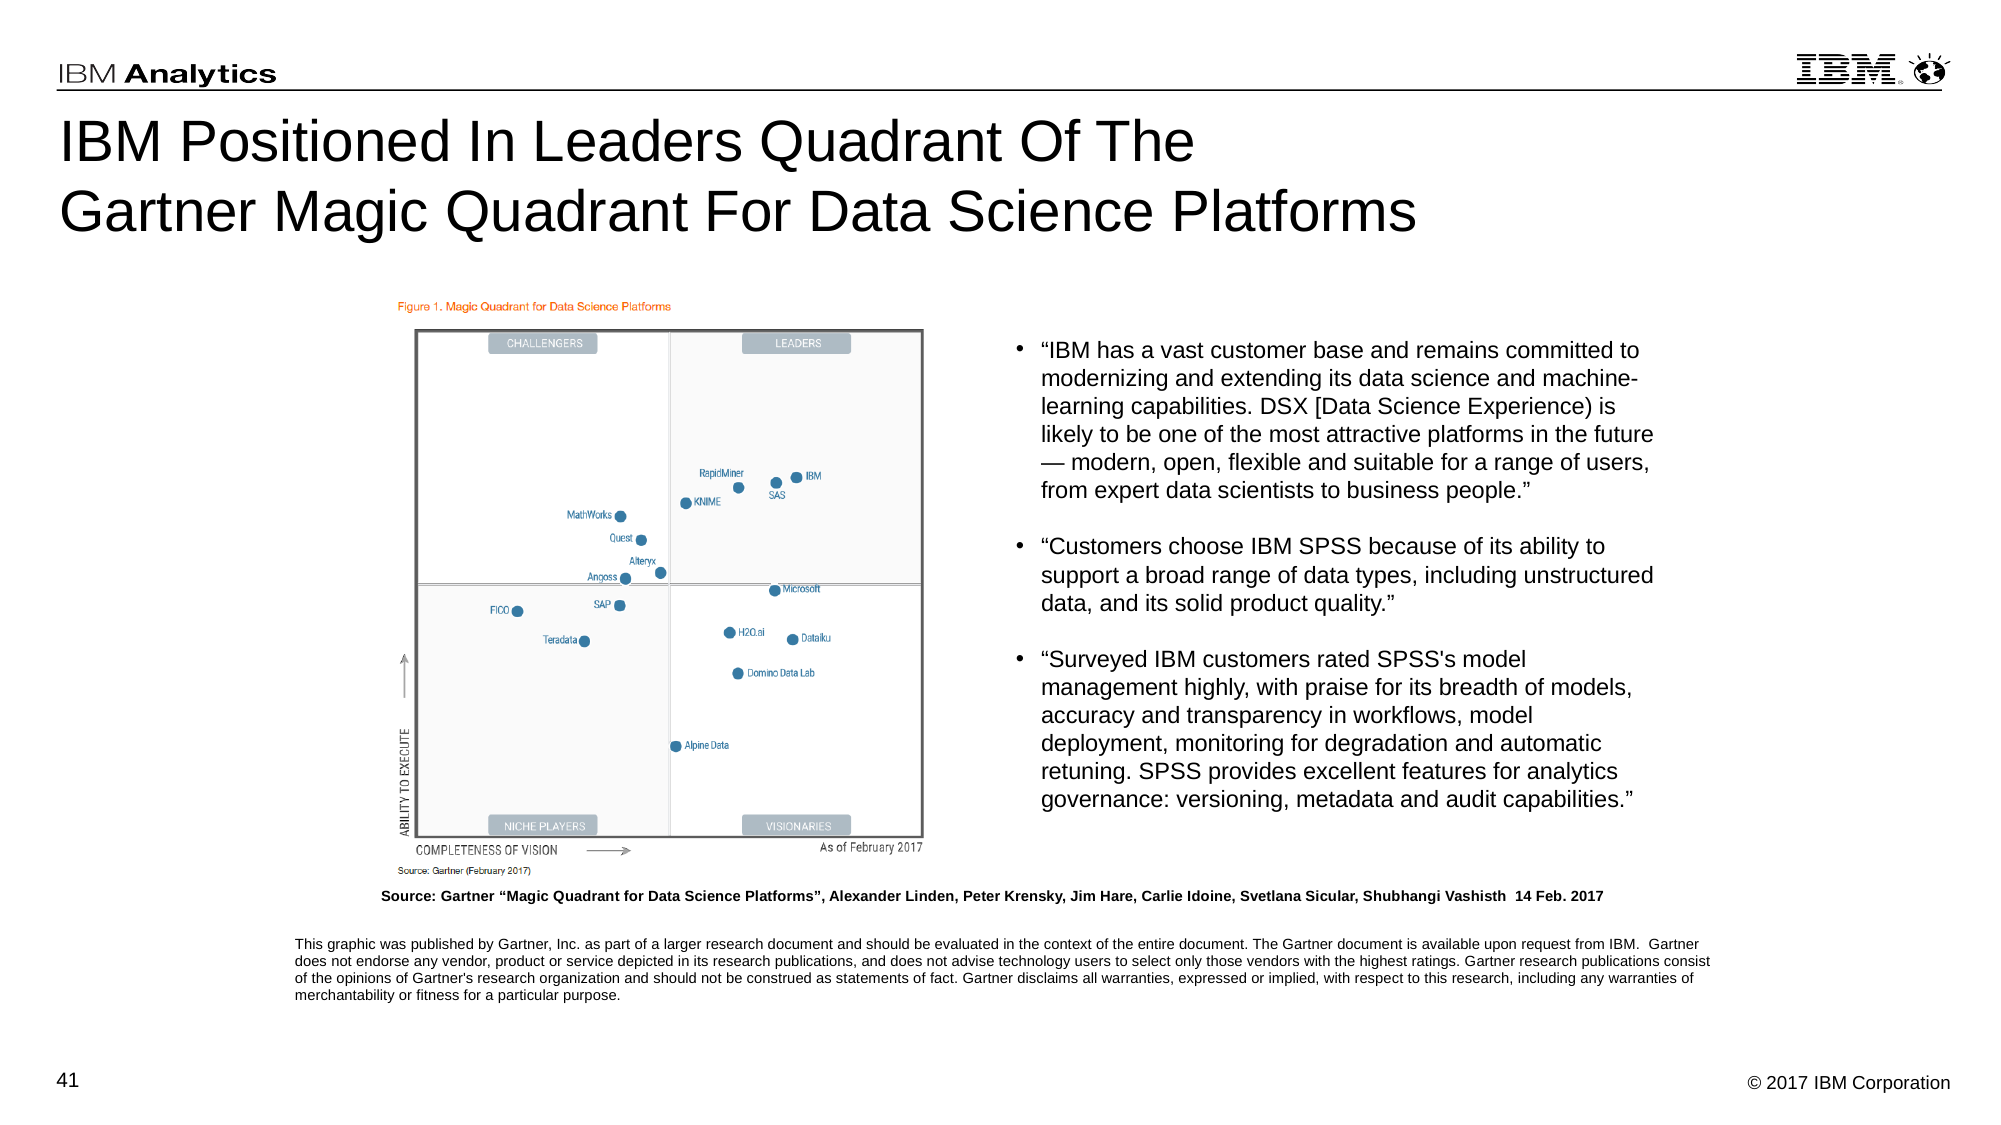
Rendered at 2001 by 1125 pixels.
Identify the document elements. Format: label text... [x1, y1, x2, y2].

title IBM Positioned In Leaders Quadrant Of The Gartner Magic Quadrant For Data Science Platforms [53, 100, 1555, 295]
text_box This graphic was published by Gartner, Inc. as part of a larger research document and should be evaluated in the context of the entire document. The Gartner document is available upon request from IBM. Gartner does not endorse any vendor, product or service depicted in its research publications, and does not advise technology users to select only those vendors with the highest ratings. Gartner research publications consist of the opinions of Gartner's research organization and should not be construed as statements of fact. Gartner disclaims all warranties, expressed or implied, with respect to this research, including any warranties of merchantability or fitness for a particular purpose. [281, 928, 1734, 1011]
text_box Source: Gartner “Magic Quadrant for Data Science Platforms”, Alexander Linden, Peter Krensky, Jim Hare, Carlie Idoine, Svetlana Sicular, Shubhangi Vashisth 14 Feb. 2017 [276, 881, 1713, 912]
picture [35, 46, 301, 102]
text_box “IBM has a vast customer base and remains committed to modernizing and extending its data science and machine-learning capabilities. DSX [Data Science Experience) is likely to be one of the most attractive platforms in the future — modern, open, flexible and suitable for a range of users, from expert data scientists to business people.” “Customers choose IBM SPSS because of its ability to support a broad range of data types, including unstructured data, and its solid product quality.” “Surveyed IBM customers rated SPSS's model management highly, with praise for its breadth of models, accuracy and transparency in workflows, model deployment, monitoring for degradation and automatic retuning. SPSS provides excellent features for analytics governance: versioning, metadata and audit capabilities.” [1002, 328, 1675, 820]
picture [1782, 42, 1962, 94]
picture [390, 298, 930, 879]
